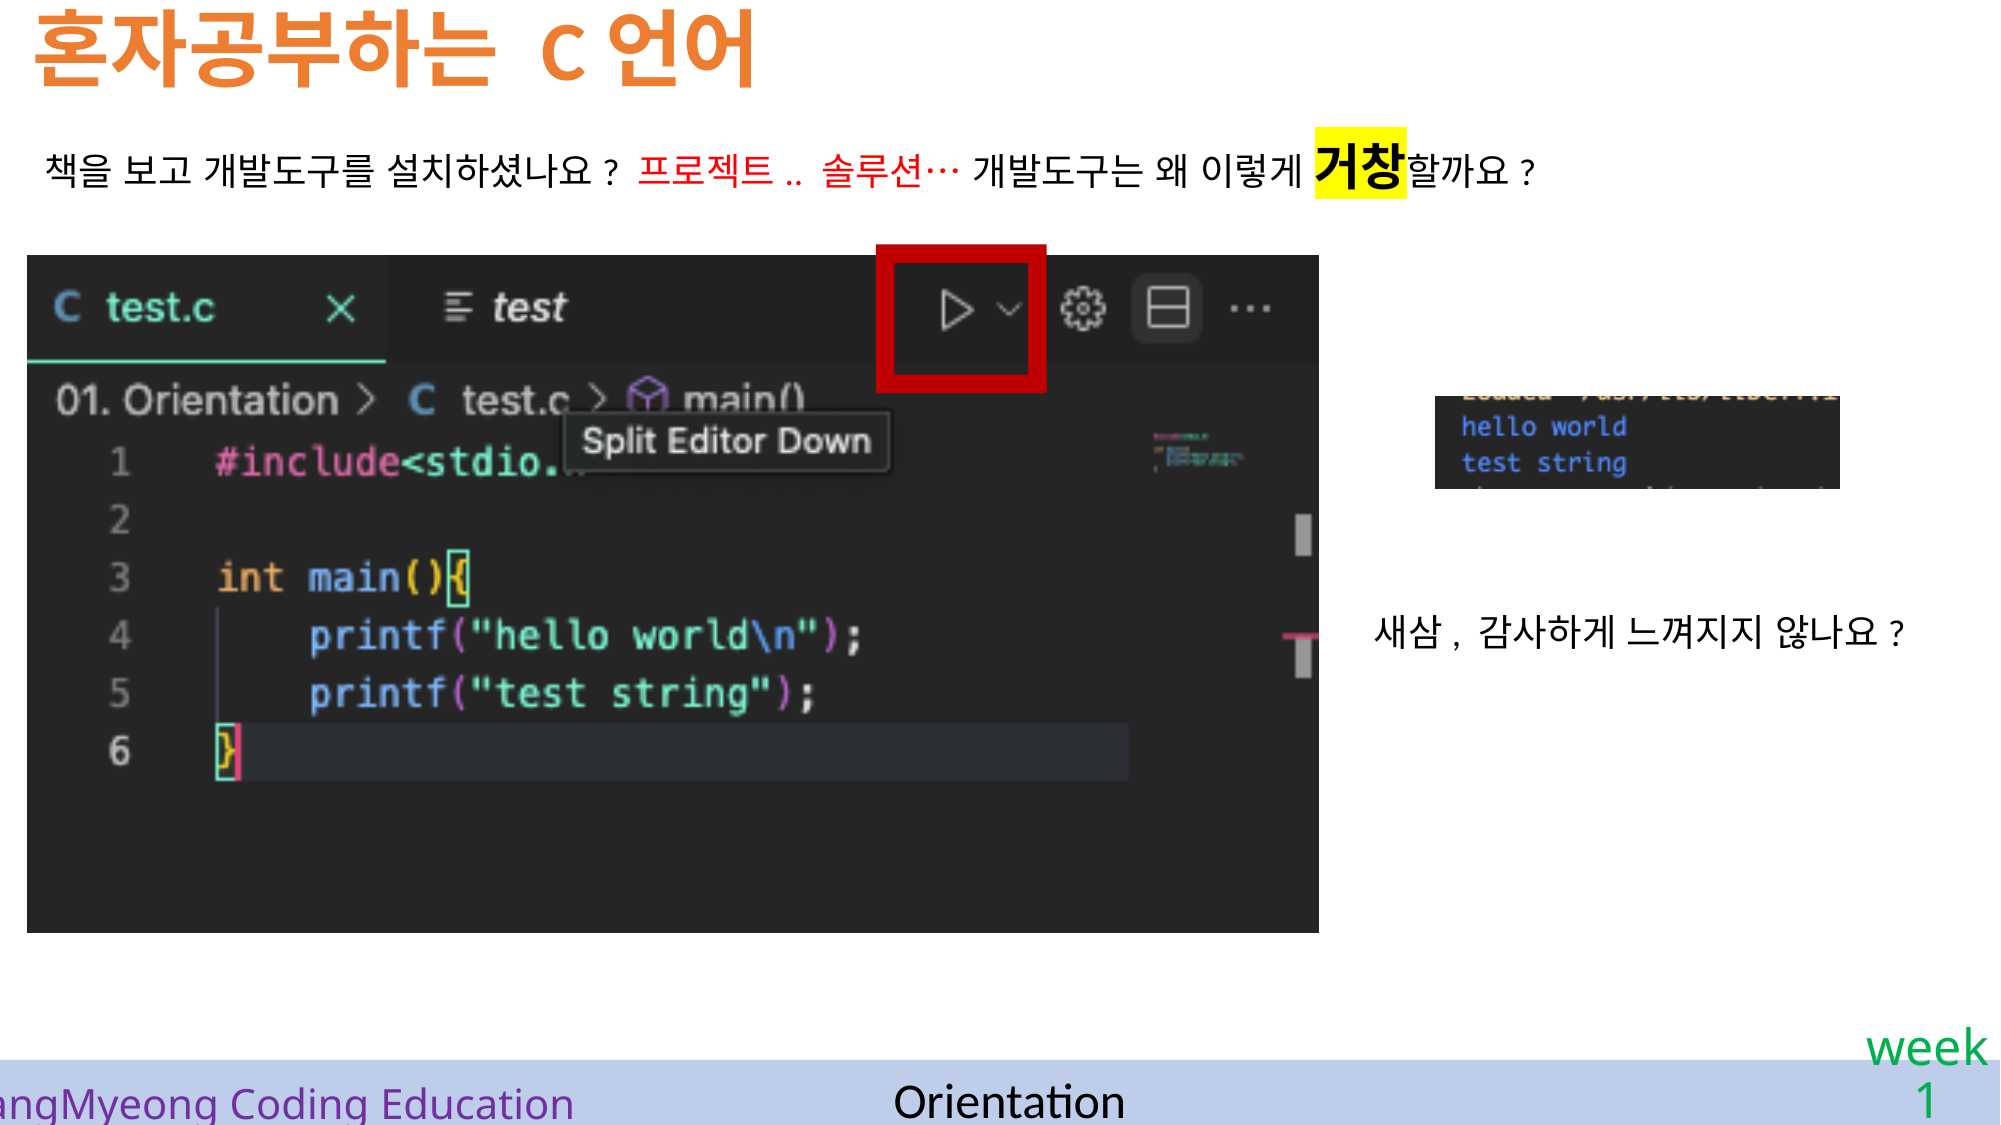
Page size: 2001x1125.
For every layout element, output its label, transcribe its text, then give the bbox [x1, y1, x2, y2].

text_box [875, 243, 1048, 255]
title SangMyeong Coding Education [0, 1114, 592, 1125]
text_box 책을 보고 개발도구를 설치하셨나요? 프로젝트.. 솔루션… 개발도구는 왜 이렇게 거창할까요? [29, 127, 1552, 203]
subtitle Orientation [778, 1068, 1242, 1125]
picture [1435, 396, 1840, 489]
text_box [0, 1059, 2000, 1125]
picture [27, 255, 1319, 933]
text_box 새삼, 감사하게 느껴지지 않나요? [1359, 601, 1921, 662]
text_box 혼자공부하는 C언어 [0, 0, 799, 128]
